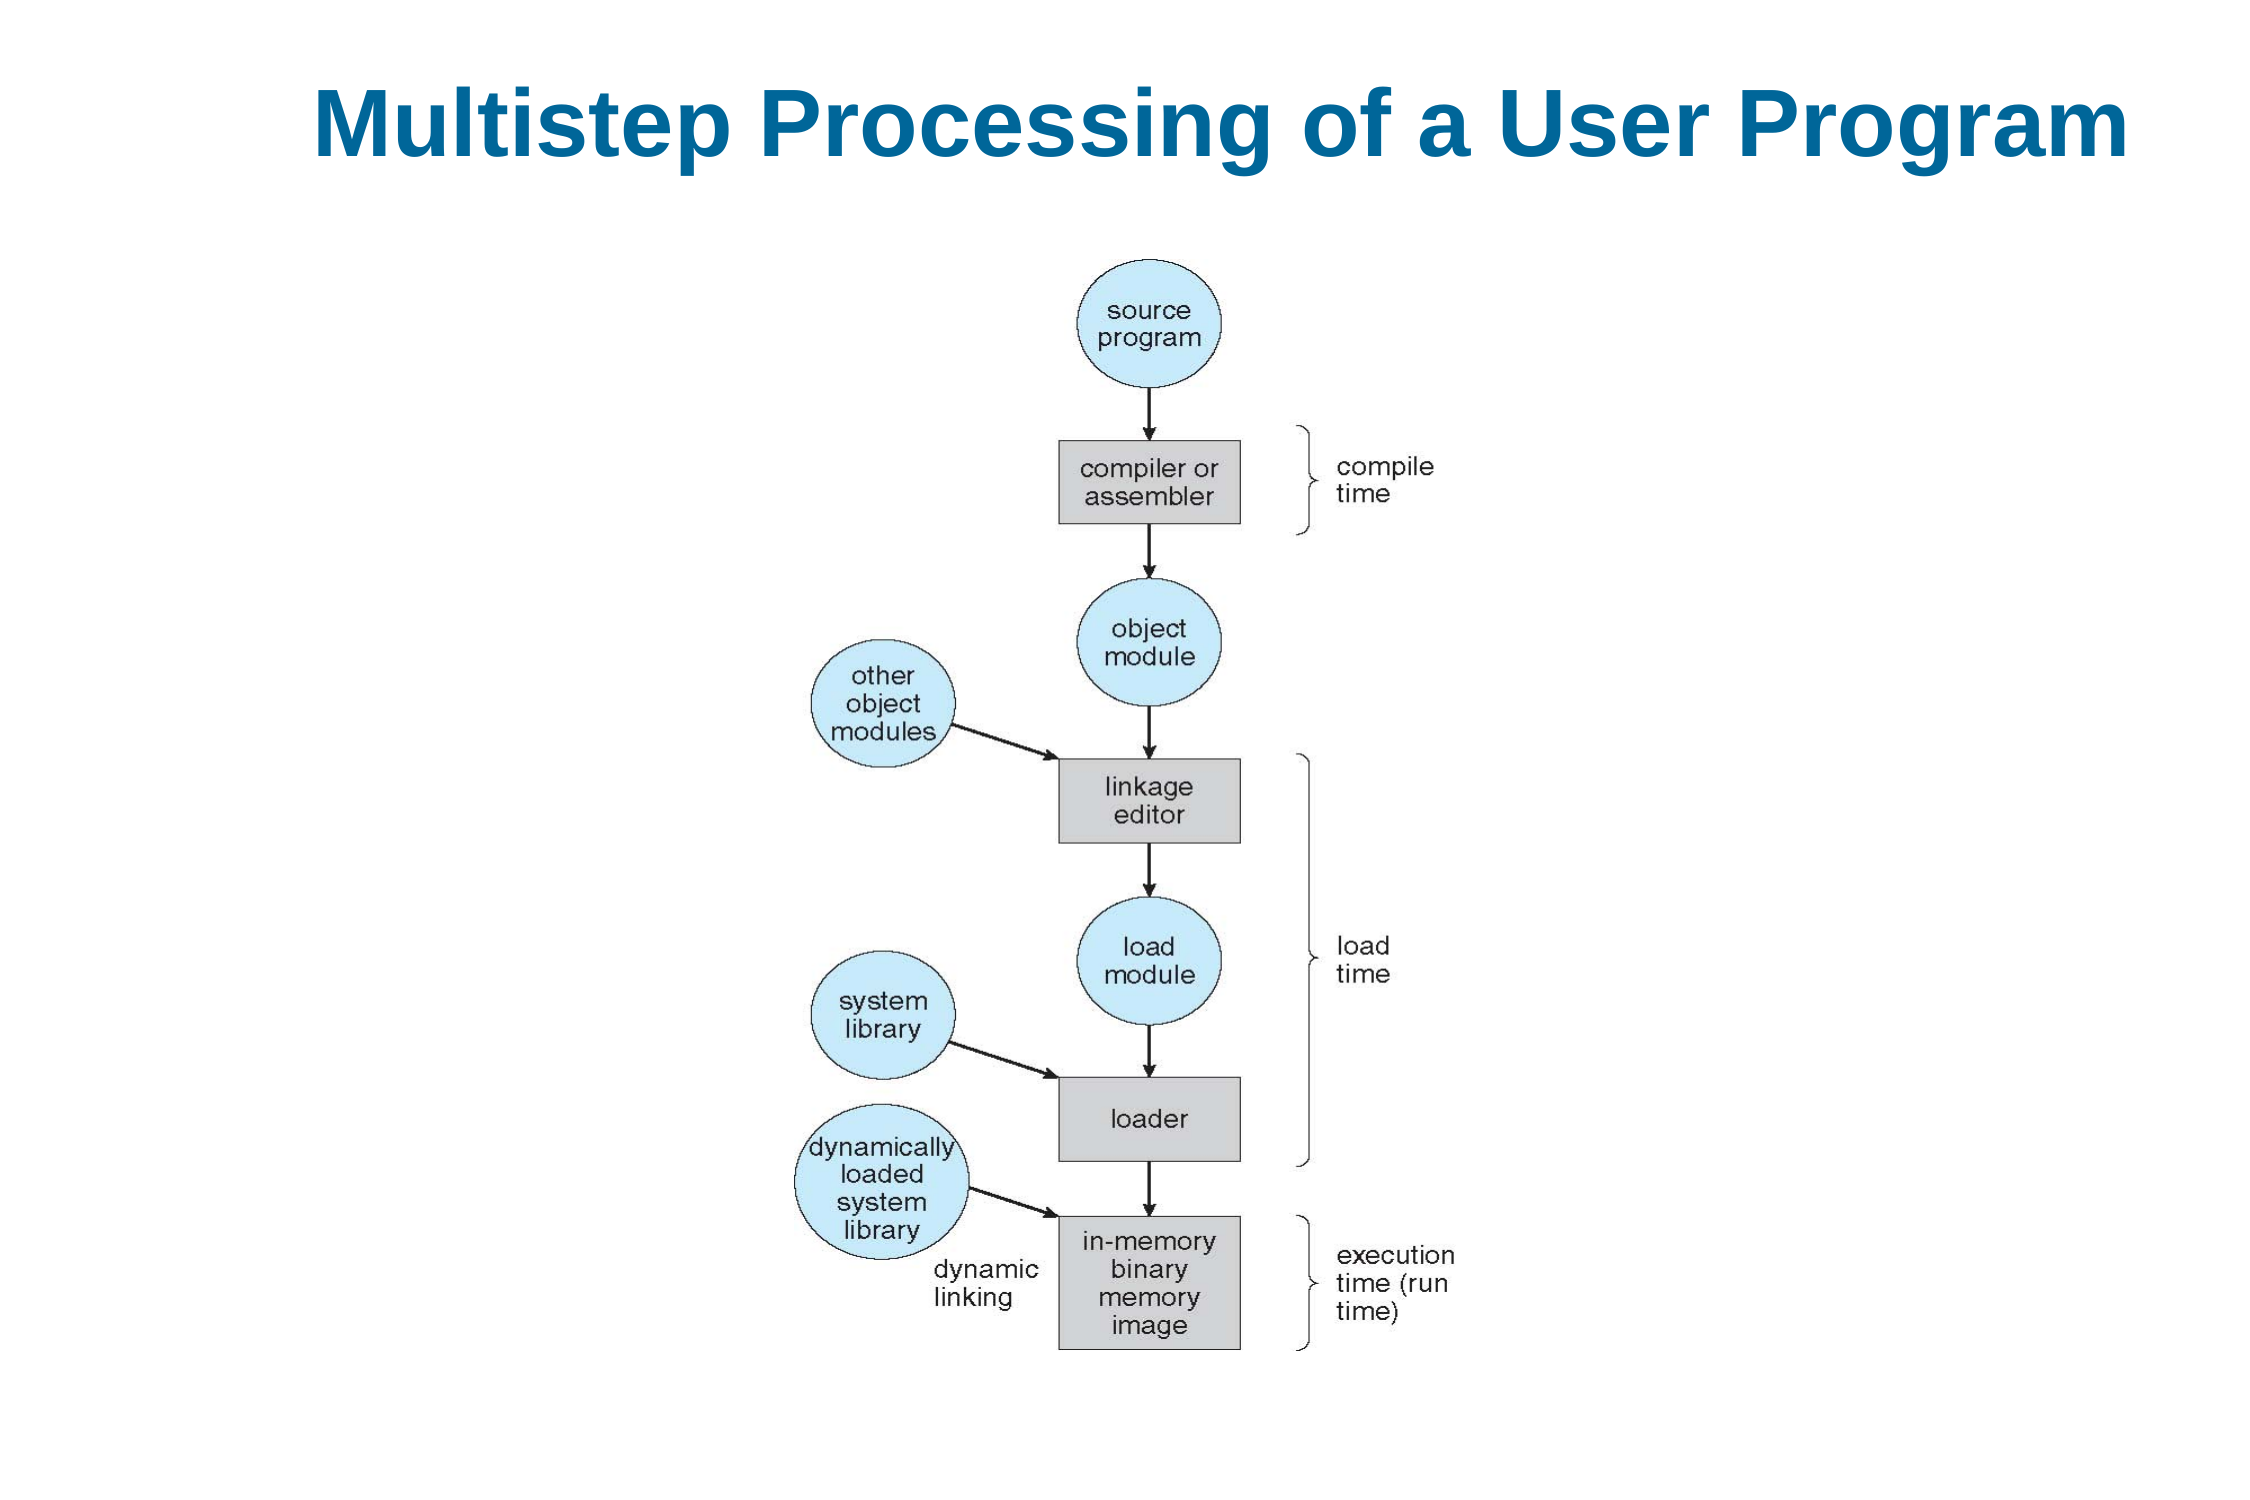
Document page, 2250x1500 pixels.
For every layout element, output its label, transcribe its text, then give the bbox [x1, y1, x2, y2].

title Multistep Processing of a User Program [253, 60, 2215, 187]
picture [793, 259, 1456, 1351]
